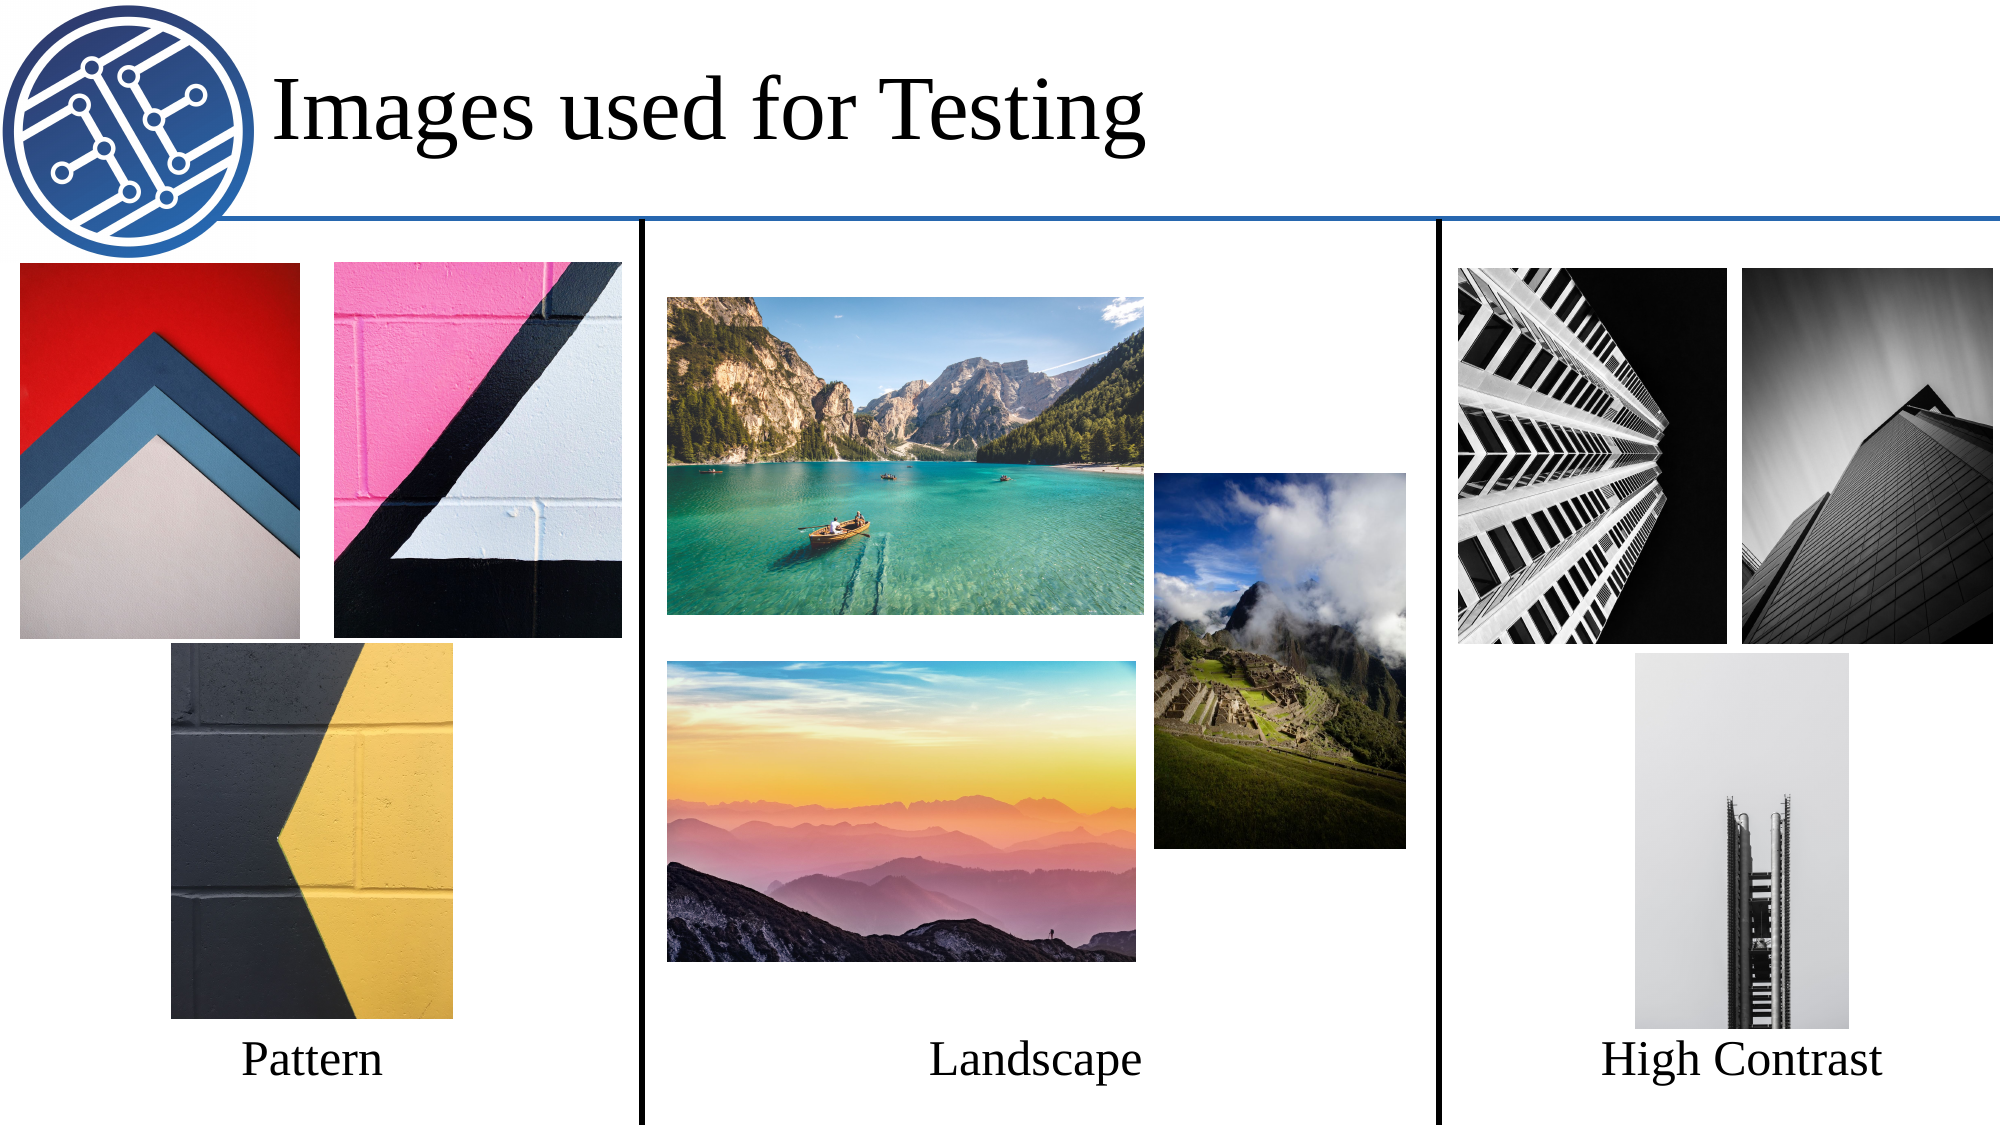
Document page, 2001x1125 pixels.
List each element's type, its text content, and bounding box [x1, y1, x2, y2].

picture [1458, 268, 1727, 644]
title Images used for Testing [257, 1, 2000, 216]
picture [1742, 268, 1993, 644]
picture [1154, 473, 1406, 849]
text_box Landscape [873, 1017, 1199, 1093]
picture [334, 262, 622, 638]
text_box Pattern [149, 1017, 475, 1093]
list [20, 263, 300, 639]
picture [667, 661, 1136, 962]
picture [667, 297, 1144, 615]
picture [171, 643, 453, 1019]
text_box High Contrast [1579, 1017, 1905, 1093]
picture [1635, 653, 1849, 1029]
picture [0, 0, 257, 263]
